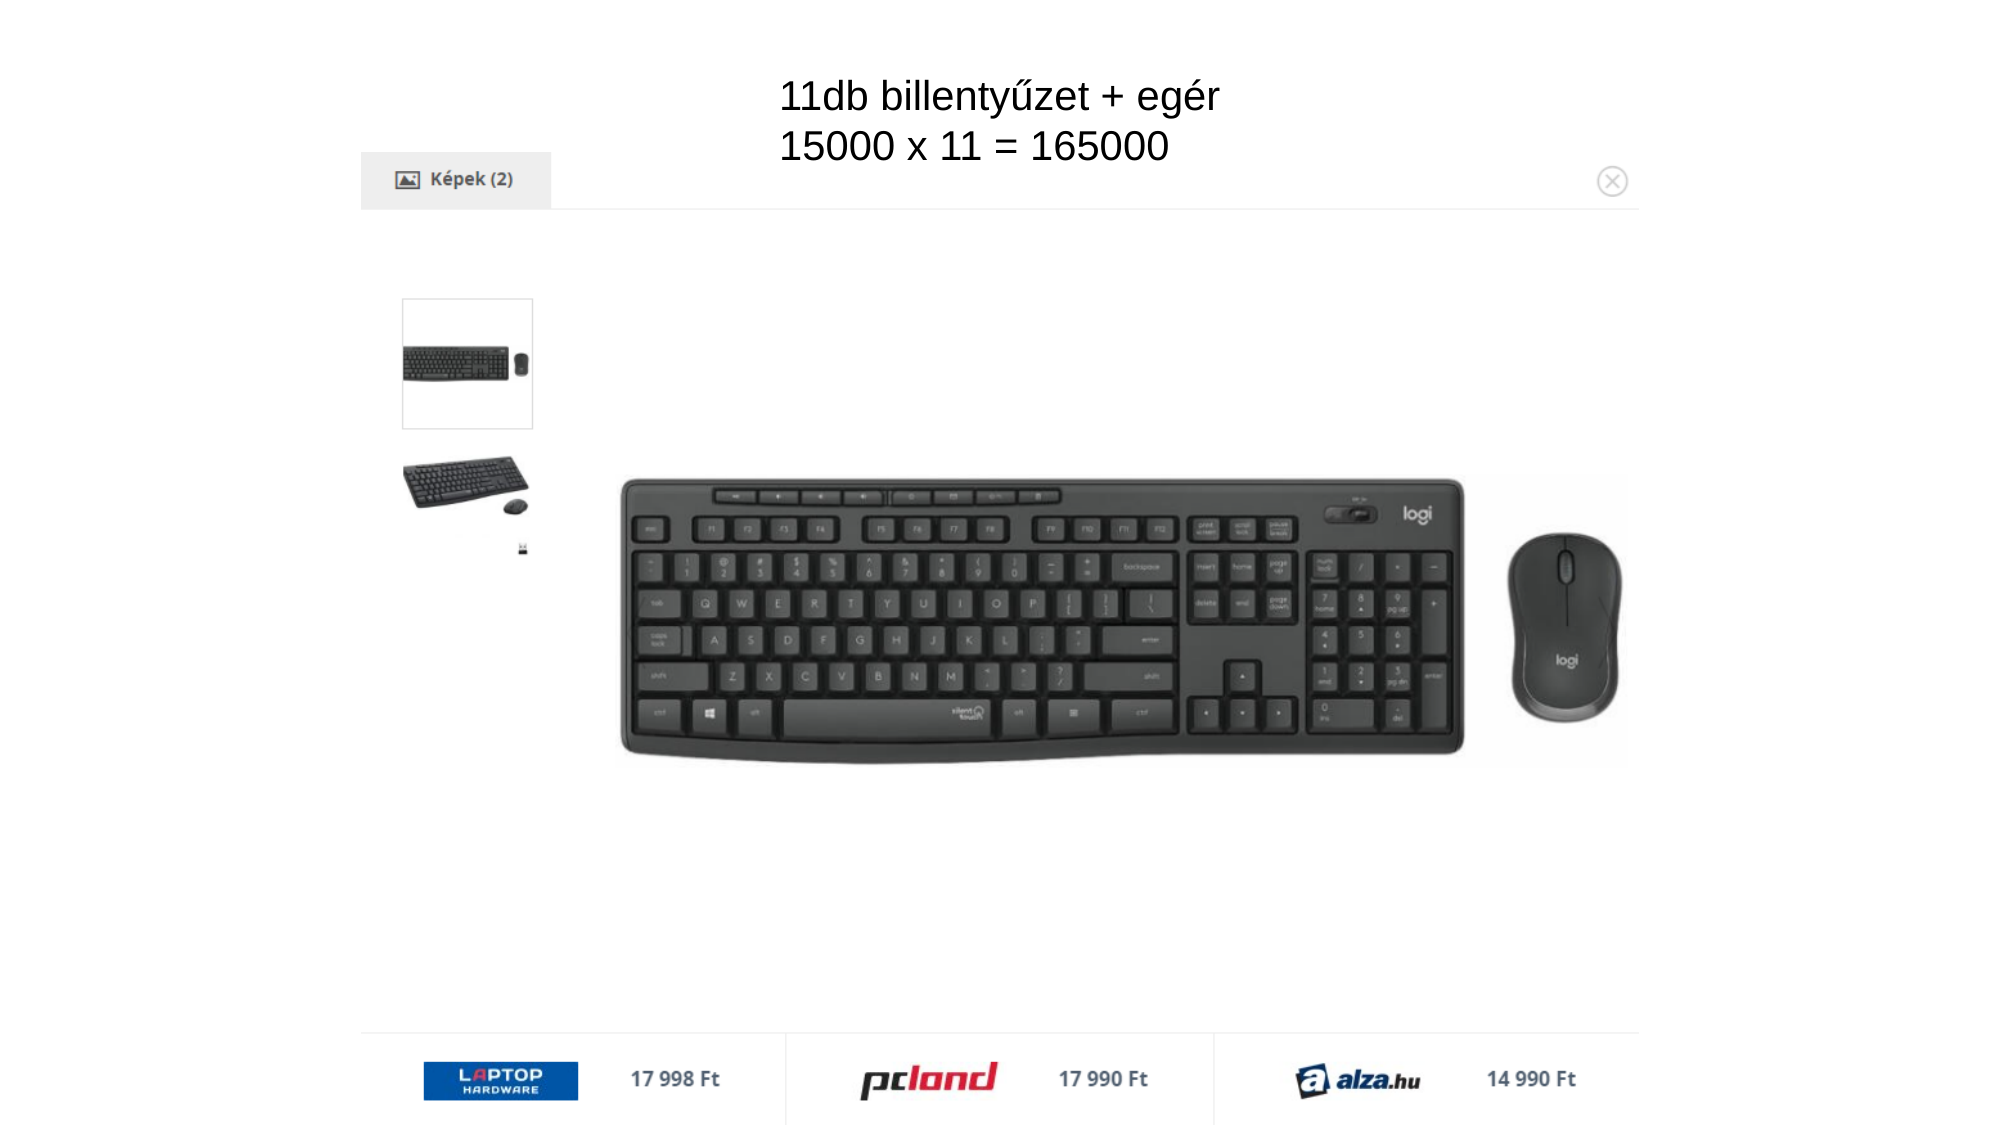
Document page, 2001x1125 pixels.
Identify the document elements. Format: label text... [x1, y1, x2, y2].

picture [361, 152, 1639, 1125]
text_box 11db billentyűzet + egér 15000 x 11 = 165000 [764, 61, 1236, 150]
